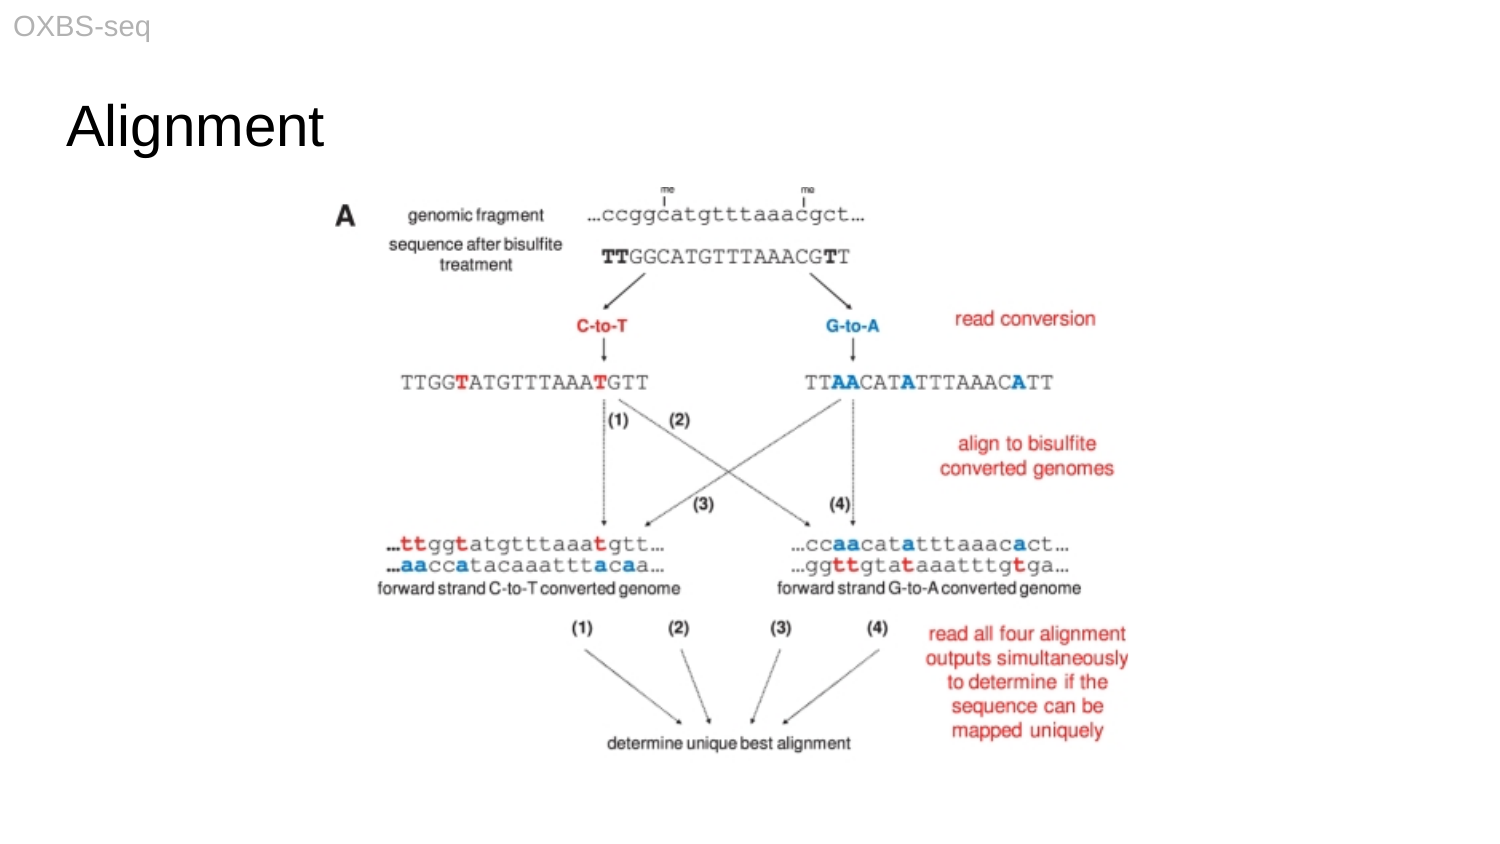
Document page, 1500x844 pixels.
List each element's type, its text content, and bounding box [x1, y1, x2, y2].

title Alignment [51, 72, 1449, 167]
picture [334, 187, 1129, 799]
text_box OXBS-seq [0, 0, 167, 50]
